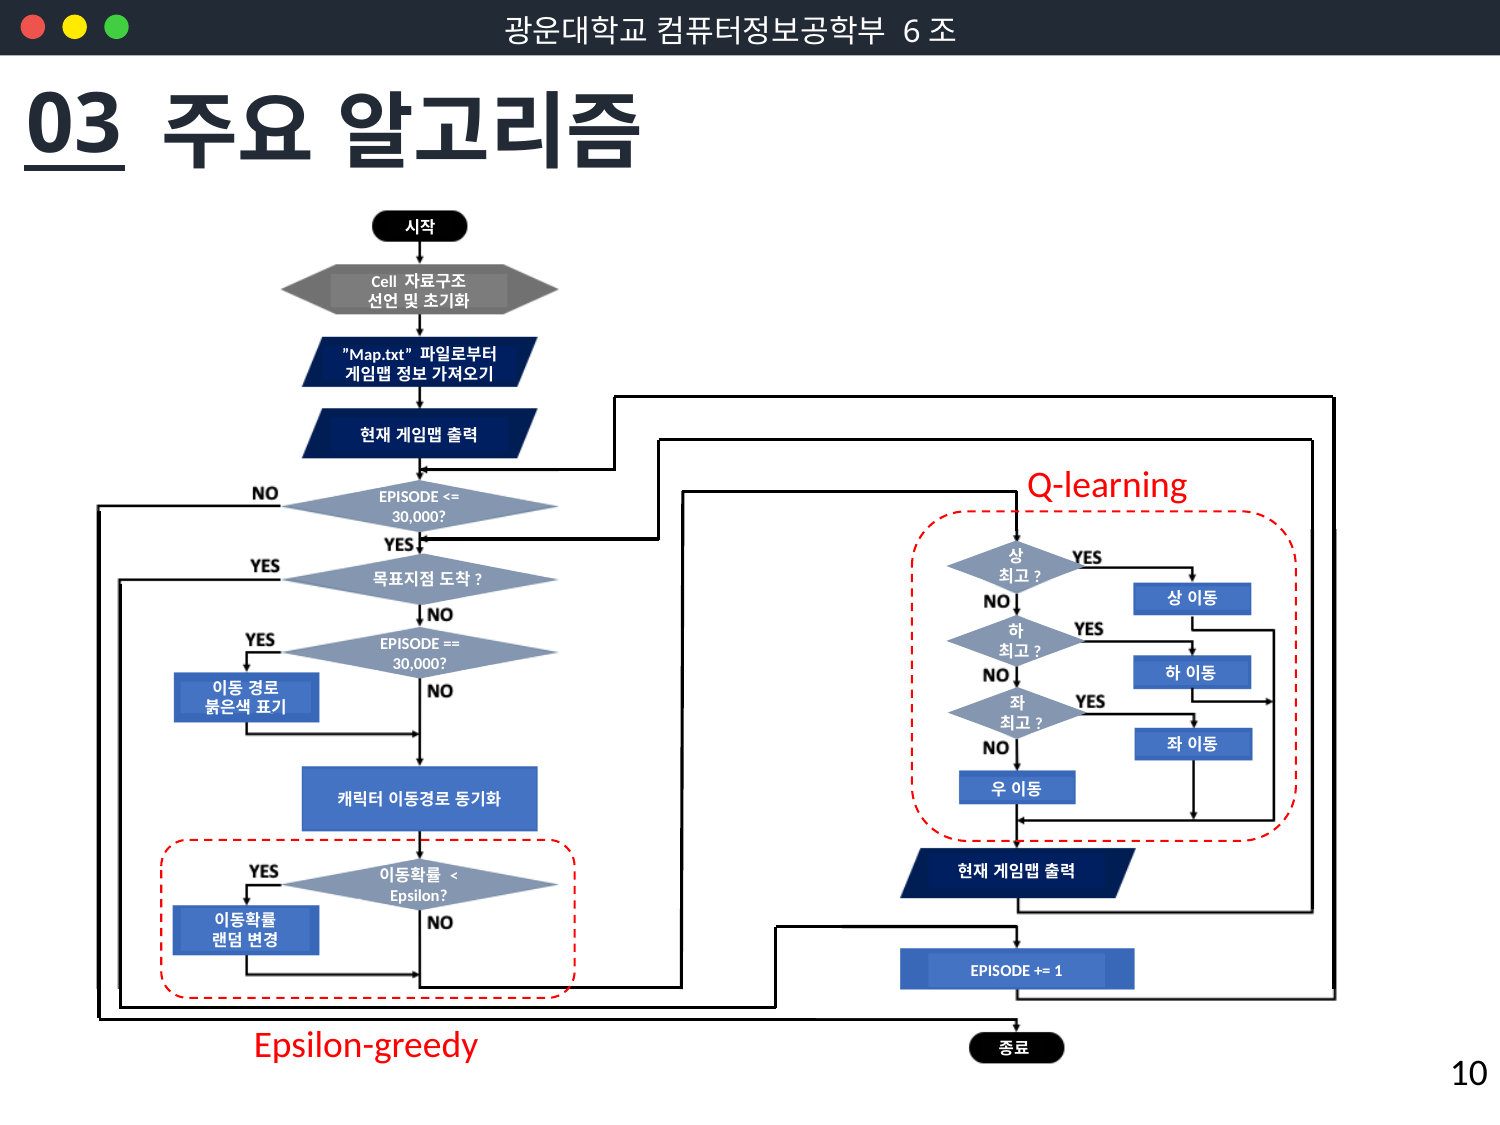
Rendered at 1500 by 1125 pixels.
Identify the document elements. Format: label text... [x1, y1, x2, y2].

text_box 03 [11, 62, 166, 177]
slide_number 10 [1435, 1040, 1500, 1101]
text_box 주요 알고리즘 [146, 70, 797, 178]
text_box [85, 178, 1353, 1071]
